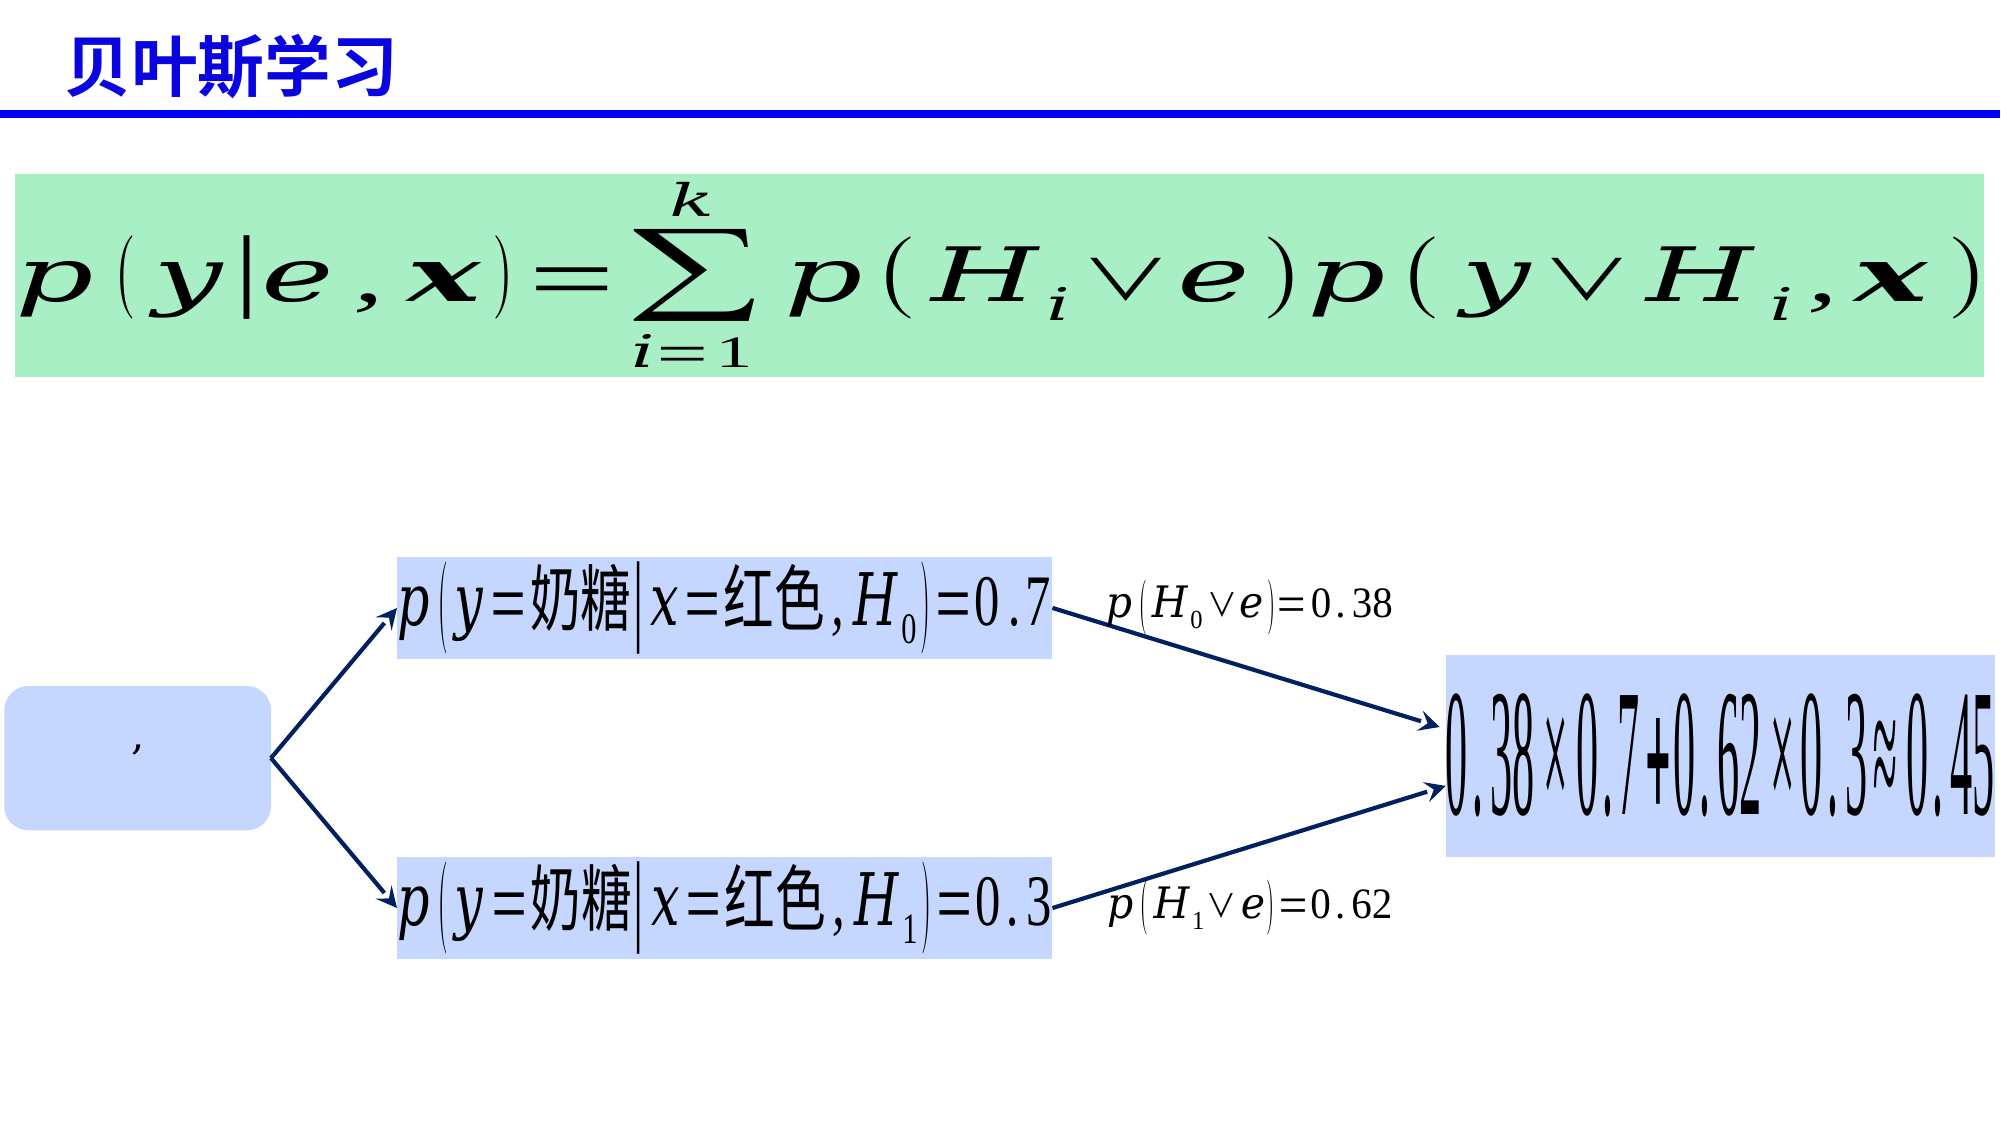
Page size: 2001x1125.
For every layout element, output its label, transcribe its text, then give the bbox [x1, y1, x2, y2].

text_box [4, 557, 1996, 959]
text_box 贝叶斯学习 [49, 17, 1596, 110]
